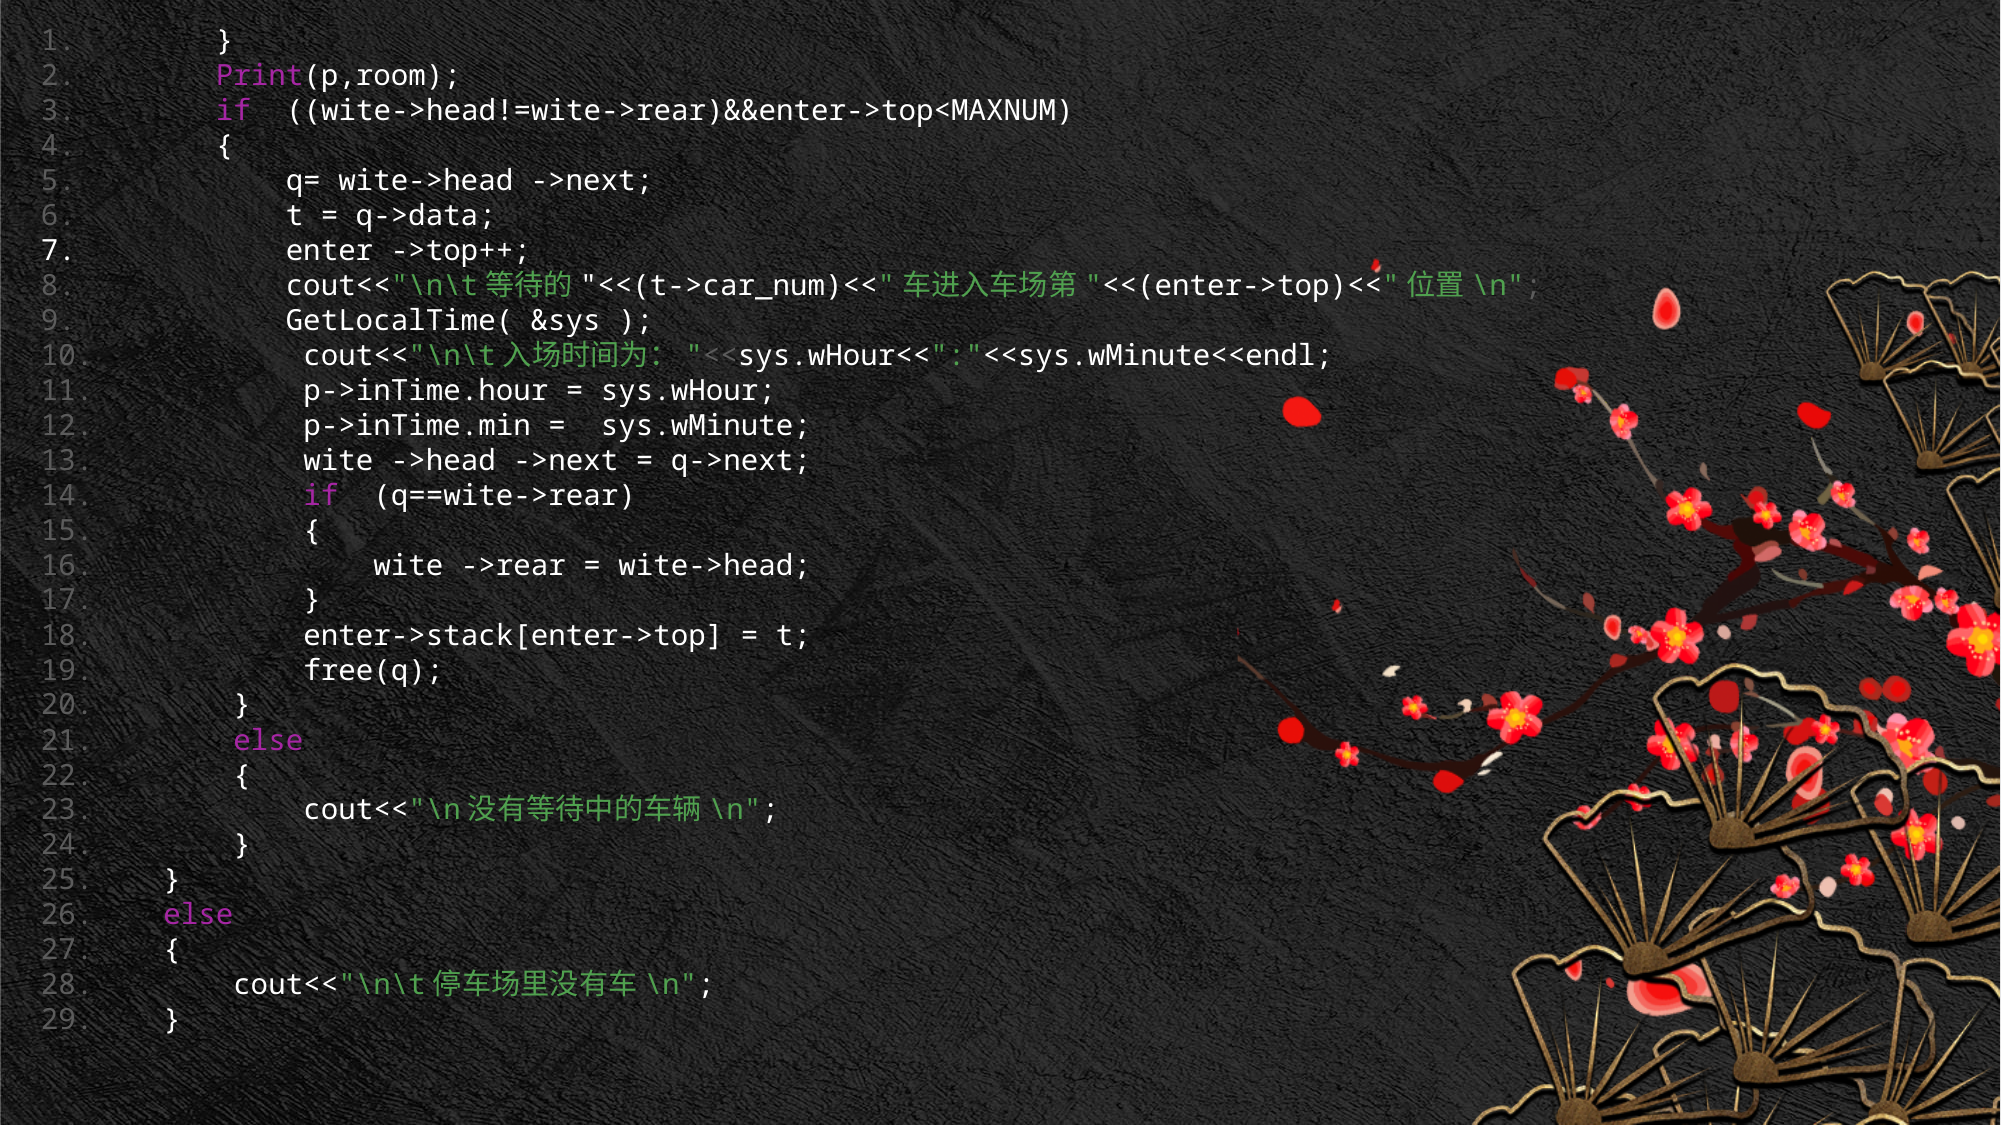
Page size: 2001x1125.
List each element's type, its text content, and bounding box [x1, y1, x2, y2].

text_box } Print(p,room); if ((wite->head!=wite->rear)&&enter->top<MAXNUM) { q= wite->head ->next; t = q->data; enter ->top++; cout<<"\n\t等待的"<<(t->car_num)<<"车进入车场第"<<(enter->top)<<"位置\n"; GetLocalTime( &sys ); cout<<"\n\t入场时间为："<<sys.wHour<<":"<<sys.wMinute<<endl; p->inTime.hour = sys.wHour; p->inTime.min = sys.wMinute; wite ->head ->next = q->next; if (q==wite->rear) { wite ->rear = wite->head; } enter->stack[enter->top] = t; free(q); } else { cout<<"\n没有等待中的车辆\n"; } } else { cout<<"\n\t停车场里没有车\n"; } [26, 14, 1591, 1043]
picture [0, 0, 2001, 1125]
